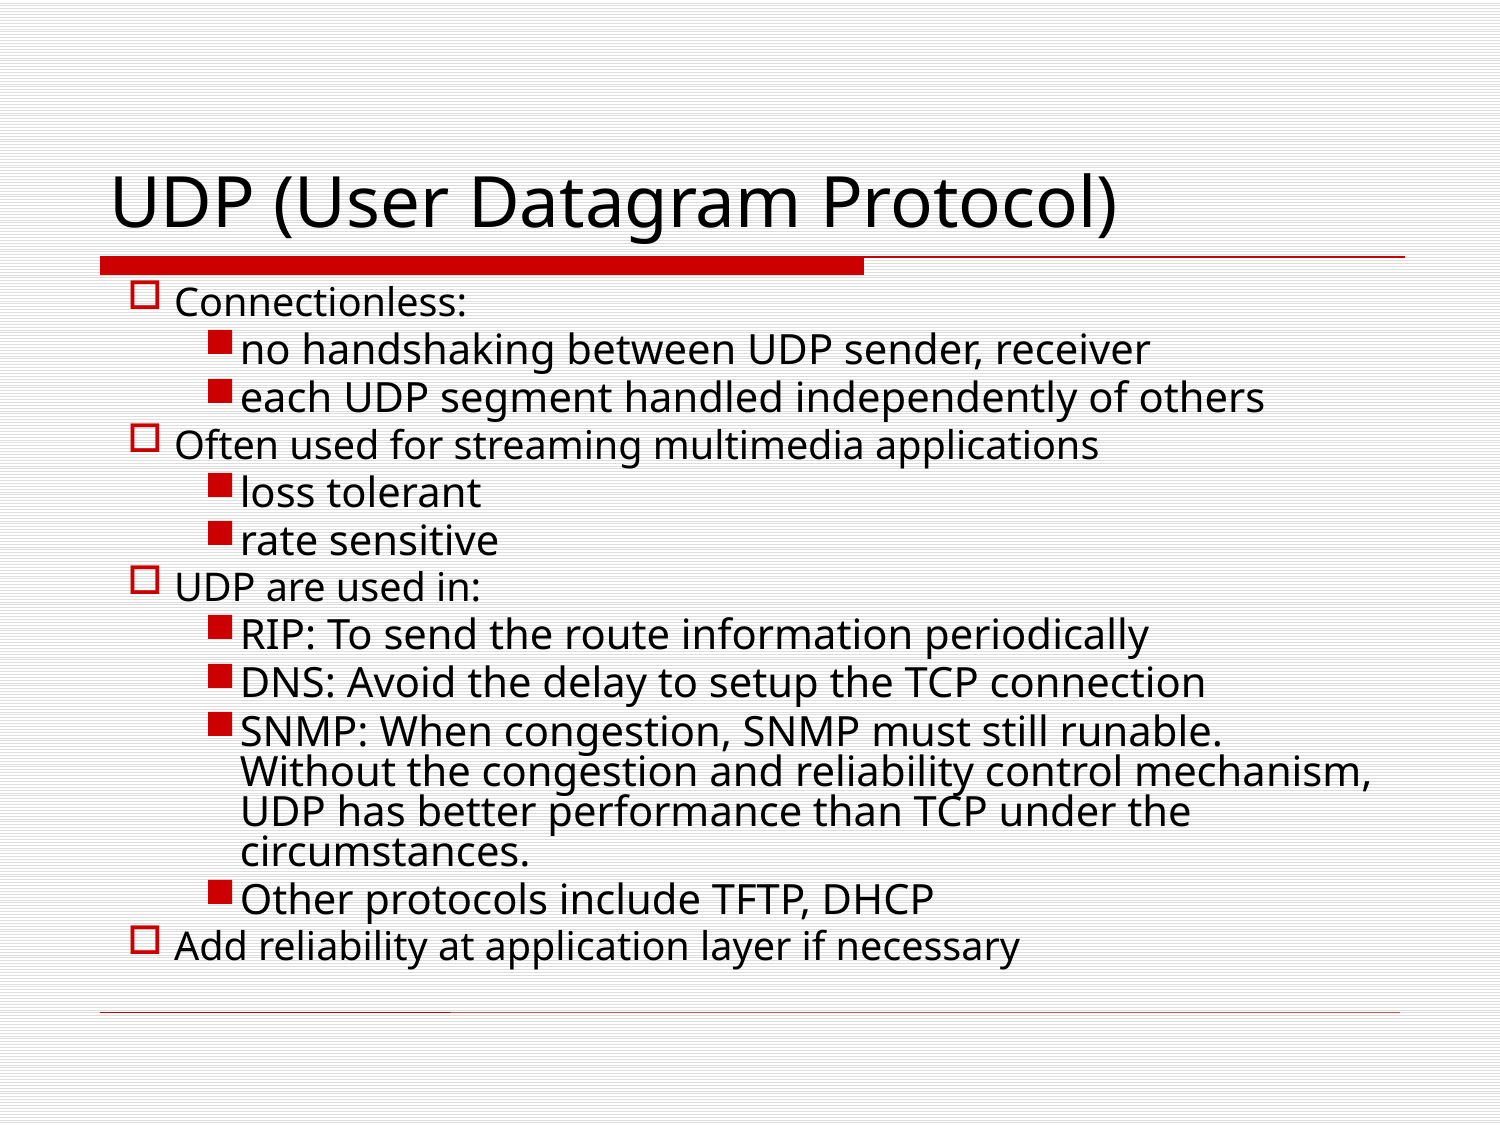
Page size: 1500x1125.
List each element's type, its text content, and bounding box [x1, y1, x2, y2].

title UDP (User Datagram Protocol) [94, 50, 1407, 250]
list Connectionless: no handshaking between UDP sender, receiver each UDP segment handled independently of others Often used for streaming multimedia applications loss tolerant rate sensitive UDP are used in: RIP: To send the route information periodically DNS: Avoid the delay to setup the TCP connection SNMP: When congestion, SNMP must still runable. Without the congestion and reliability control mechanism, UDP has better performance than TCP under the circumstances. Other protocols include TFTP, DHCP Add reliability at application layer if necessary [112, 278, 1400, 1029]
